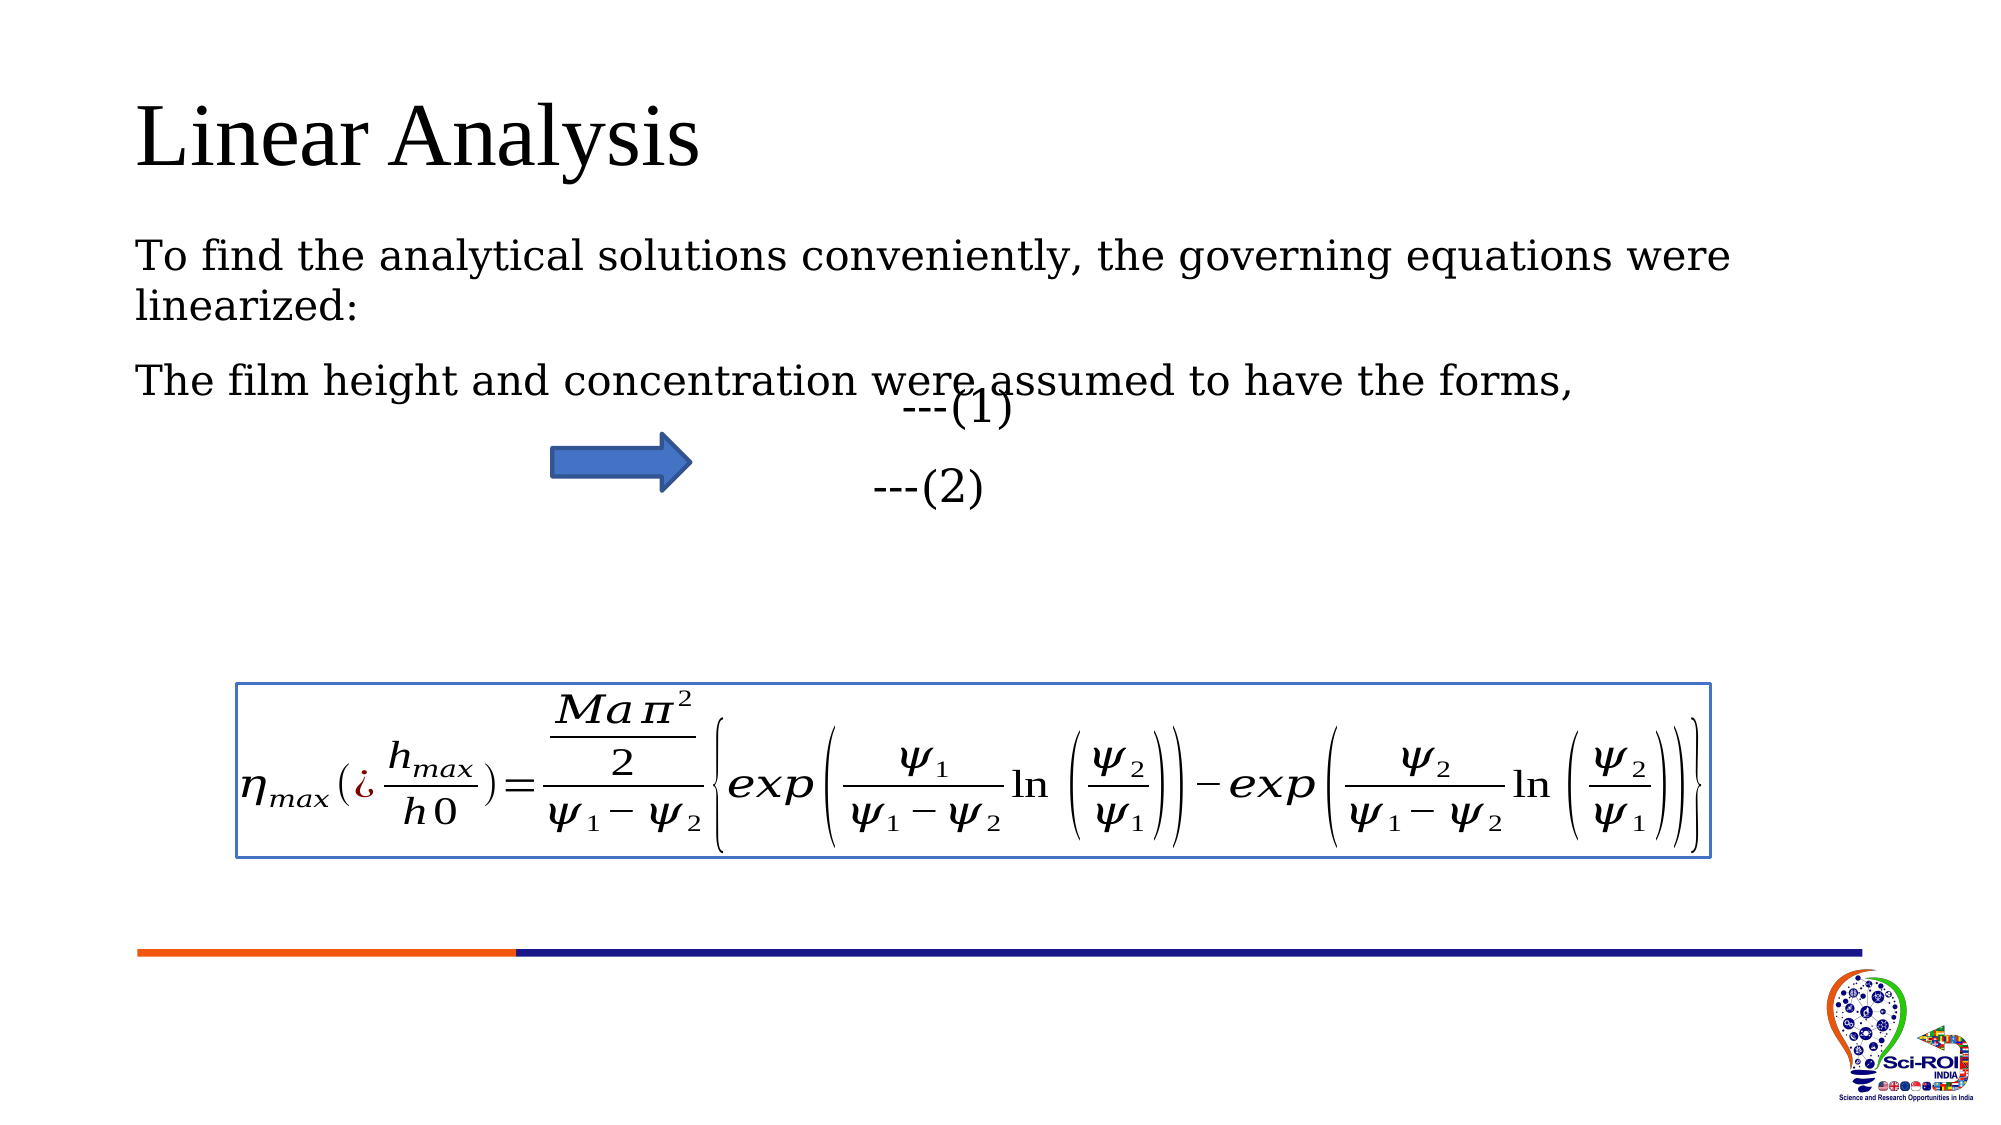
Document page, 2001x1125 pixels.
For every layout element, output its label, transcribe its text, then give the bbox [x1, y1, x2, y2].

title Linear Analysis [120, 80, 1917, 193]
text_box [550, 431, 693, 493]
picture [1825, 966, 1977, 1105]
